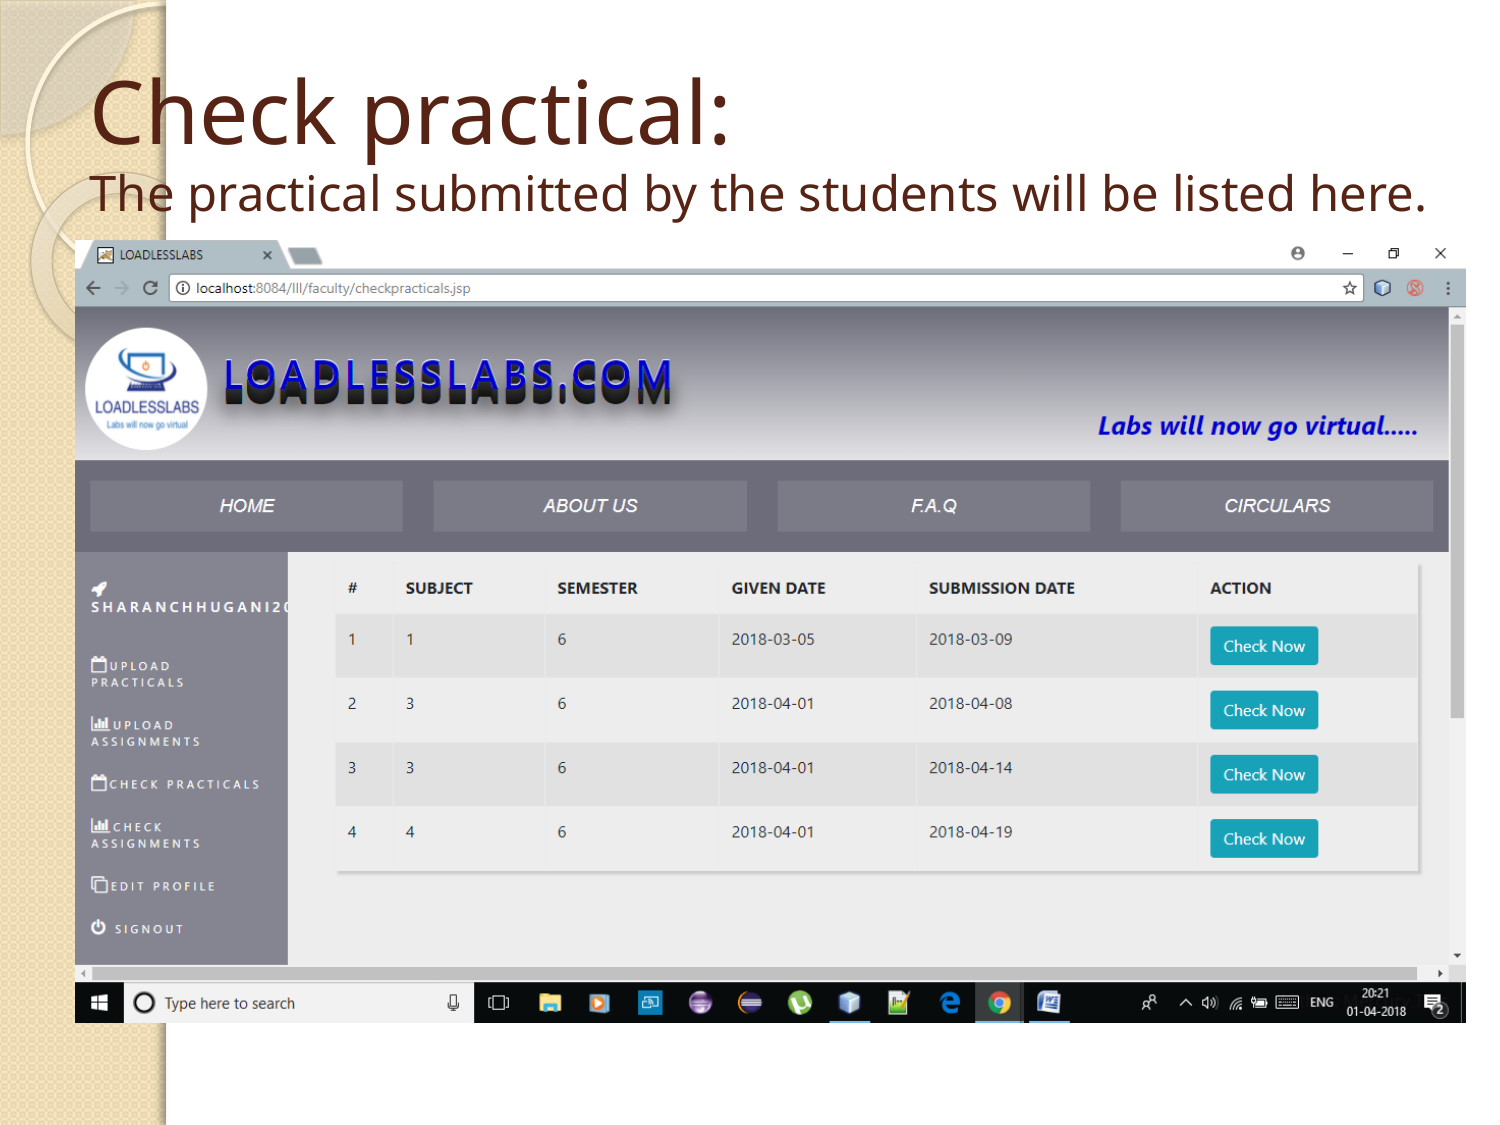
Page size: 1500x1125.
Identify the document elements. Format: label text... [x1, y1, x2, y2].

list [74, 240, 1466, 1023]
title Check practical: The practical submitted by the students will be listed here. [75, 45, 1466, 233]
